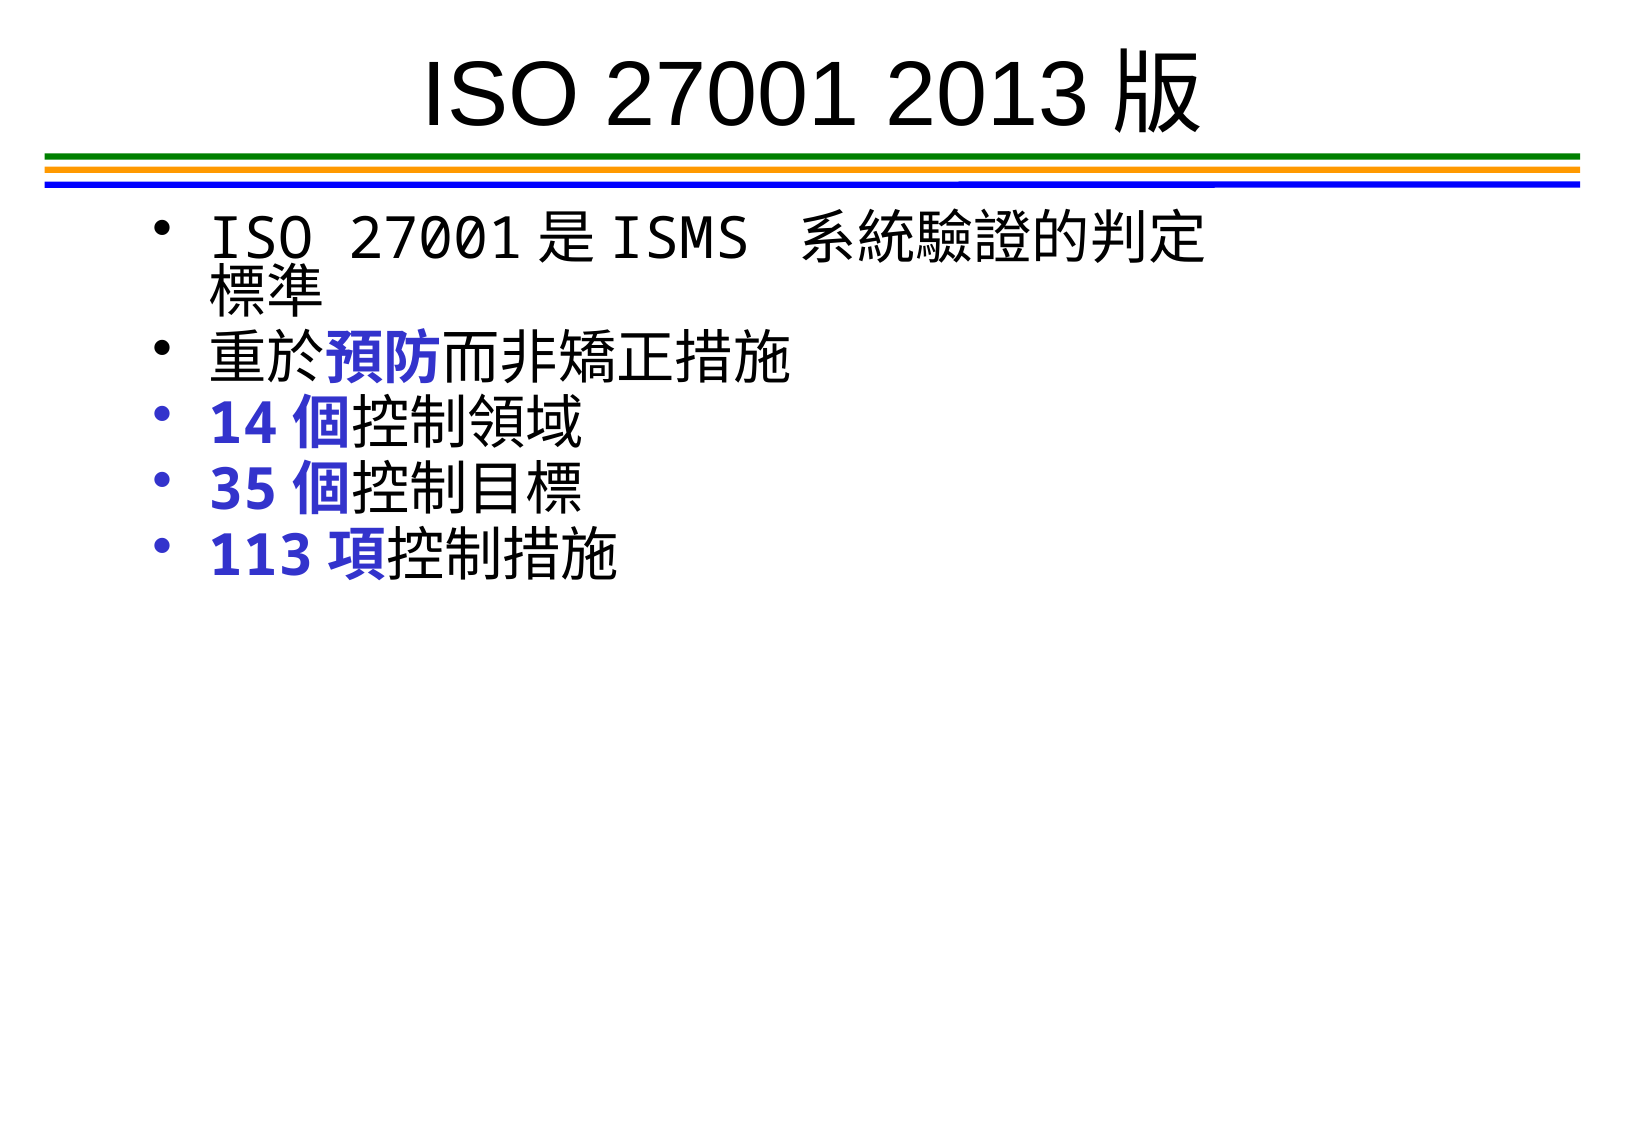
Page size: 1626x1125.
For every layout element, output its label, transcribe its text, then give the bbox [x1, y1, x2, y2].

title ISO 27001 2013版 [137, 31, 1488, 147]
list ISO 27001是ISMS 系統驗證的判定標準 重於預防而非矯正措施 14個控制領域 35個控制目標 113項控制措施 [137, 208, 1274, 693]
